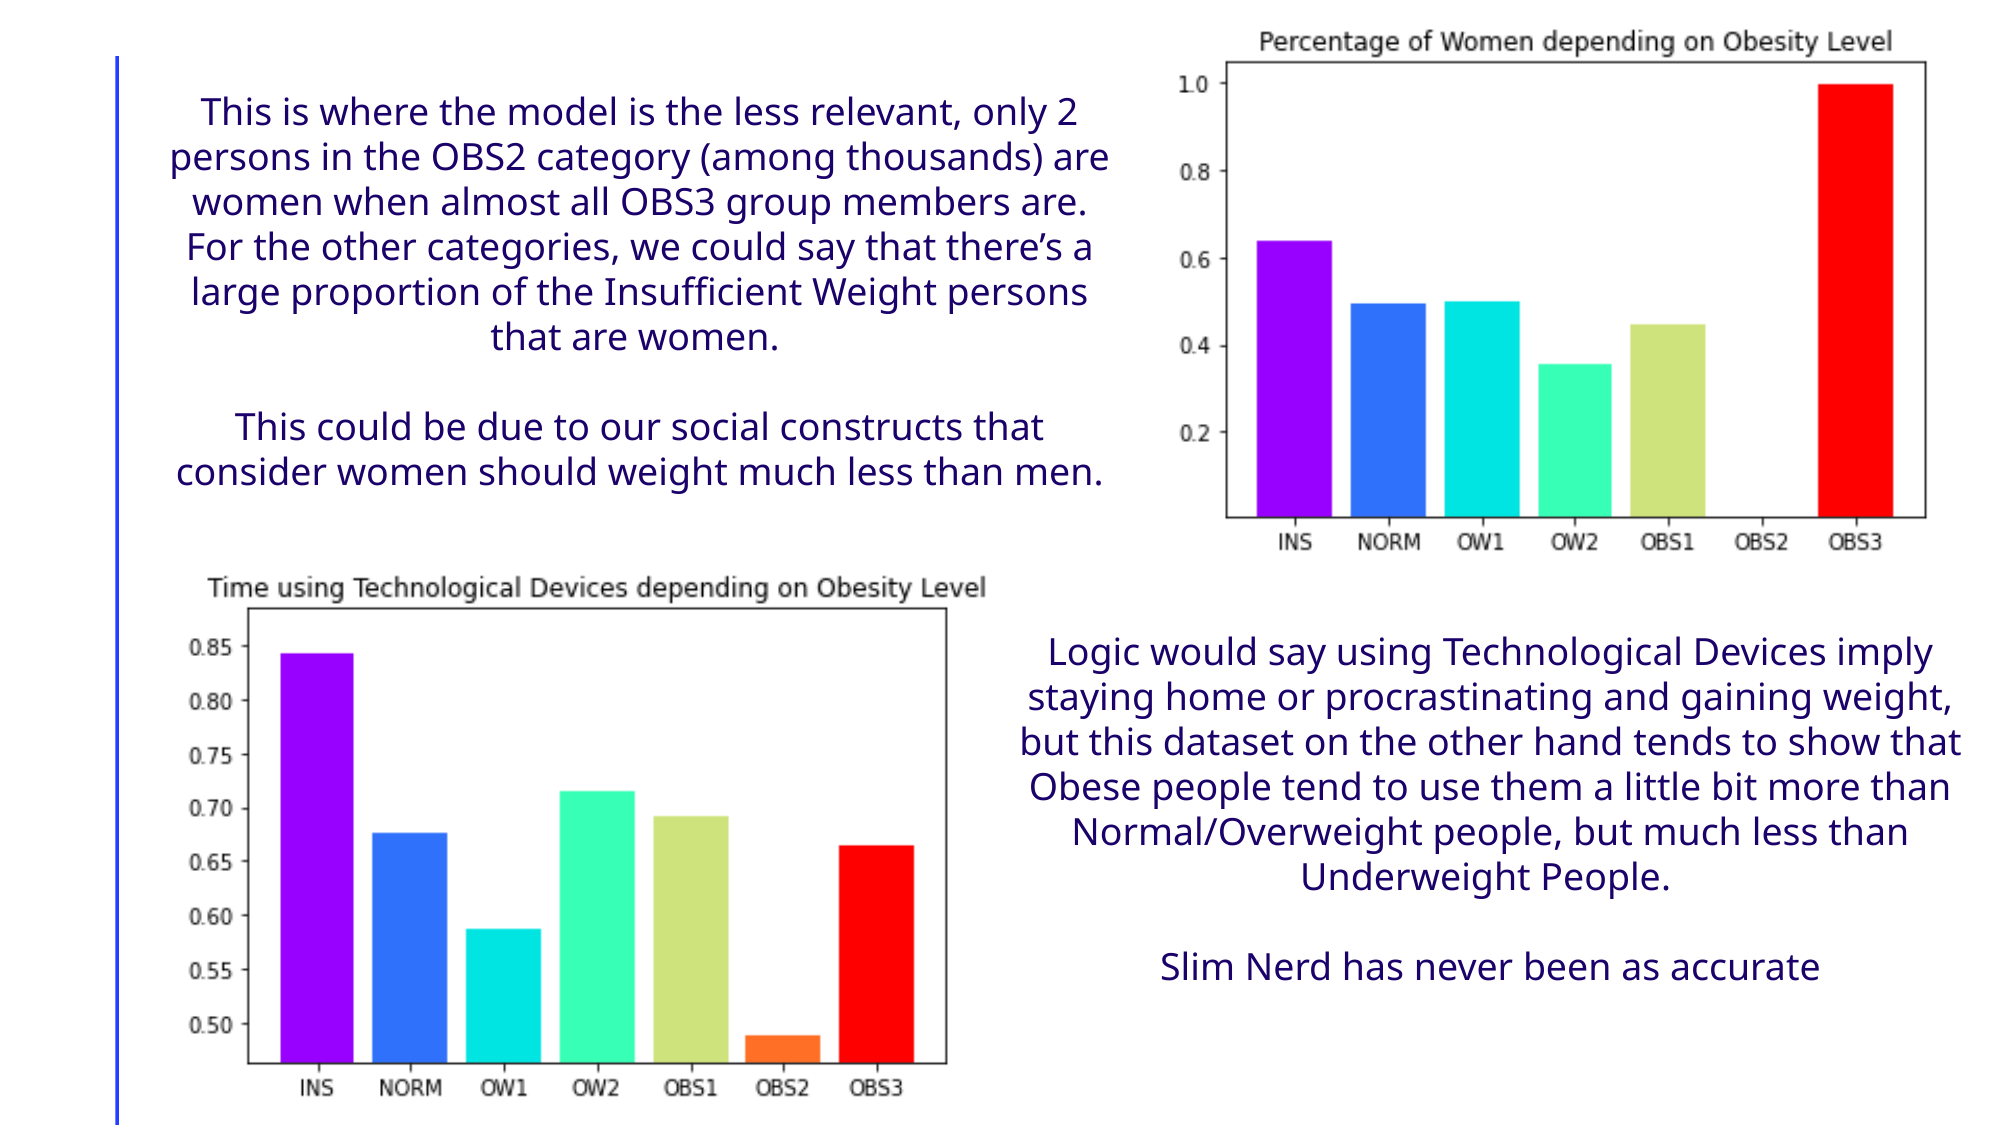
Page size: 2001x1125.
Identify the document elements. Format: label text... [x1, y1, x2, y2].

text_box This is where the model is the less relevant, only 2 persons in the OBS2 category (among thousands) are women when almost all OBS3 group members are. For the other categories, we could say that there’s a large proportion of the Insufficient Weight persons that are women. This could be due to our social constructs that consider women should weight much less than men. [149, 80, 1131, 501]
picture [179, 562, 1000, 1111]
text_box Logic would say using Technological Devices imply staying home or procrastinating and gaining weight, but this dataset on the other hand tends to show that Obese people tend to use them a little bit more than Normal/Overweight people, but much less than Underweight People. Slim Nerd has never been as accurate [1000, 620, 1982, 995]
picture [1151, 22, 1948, 563]
